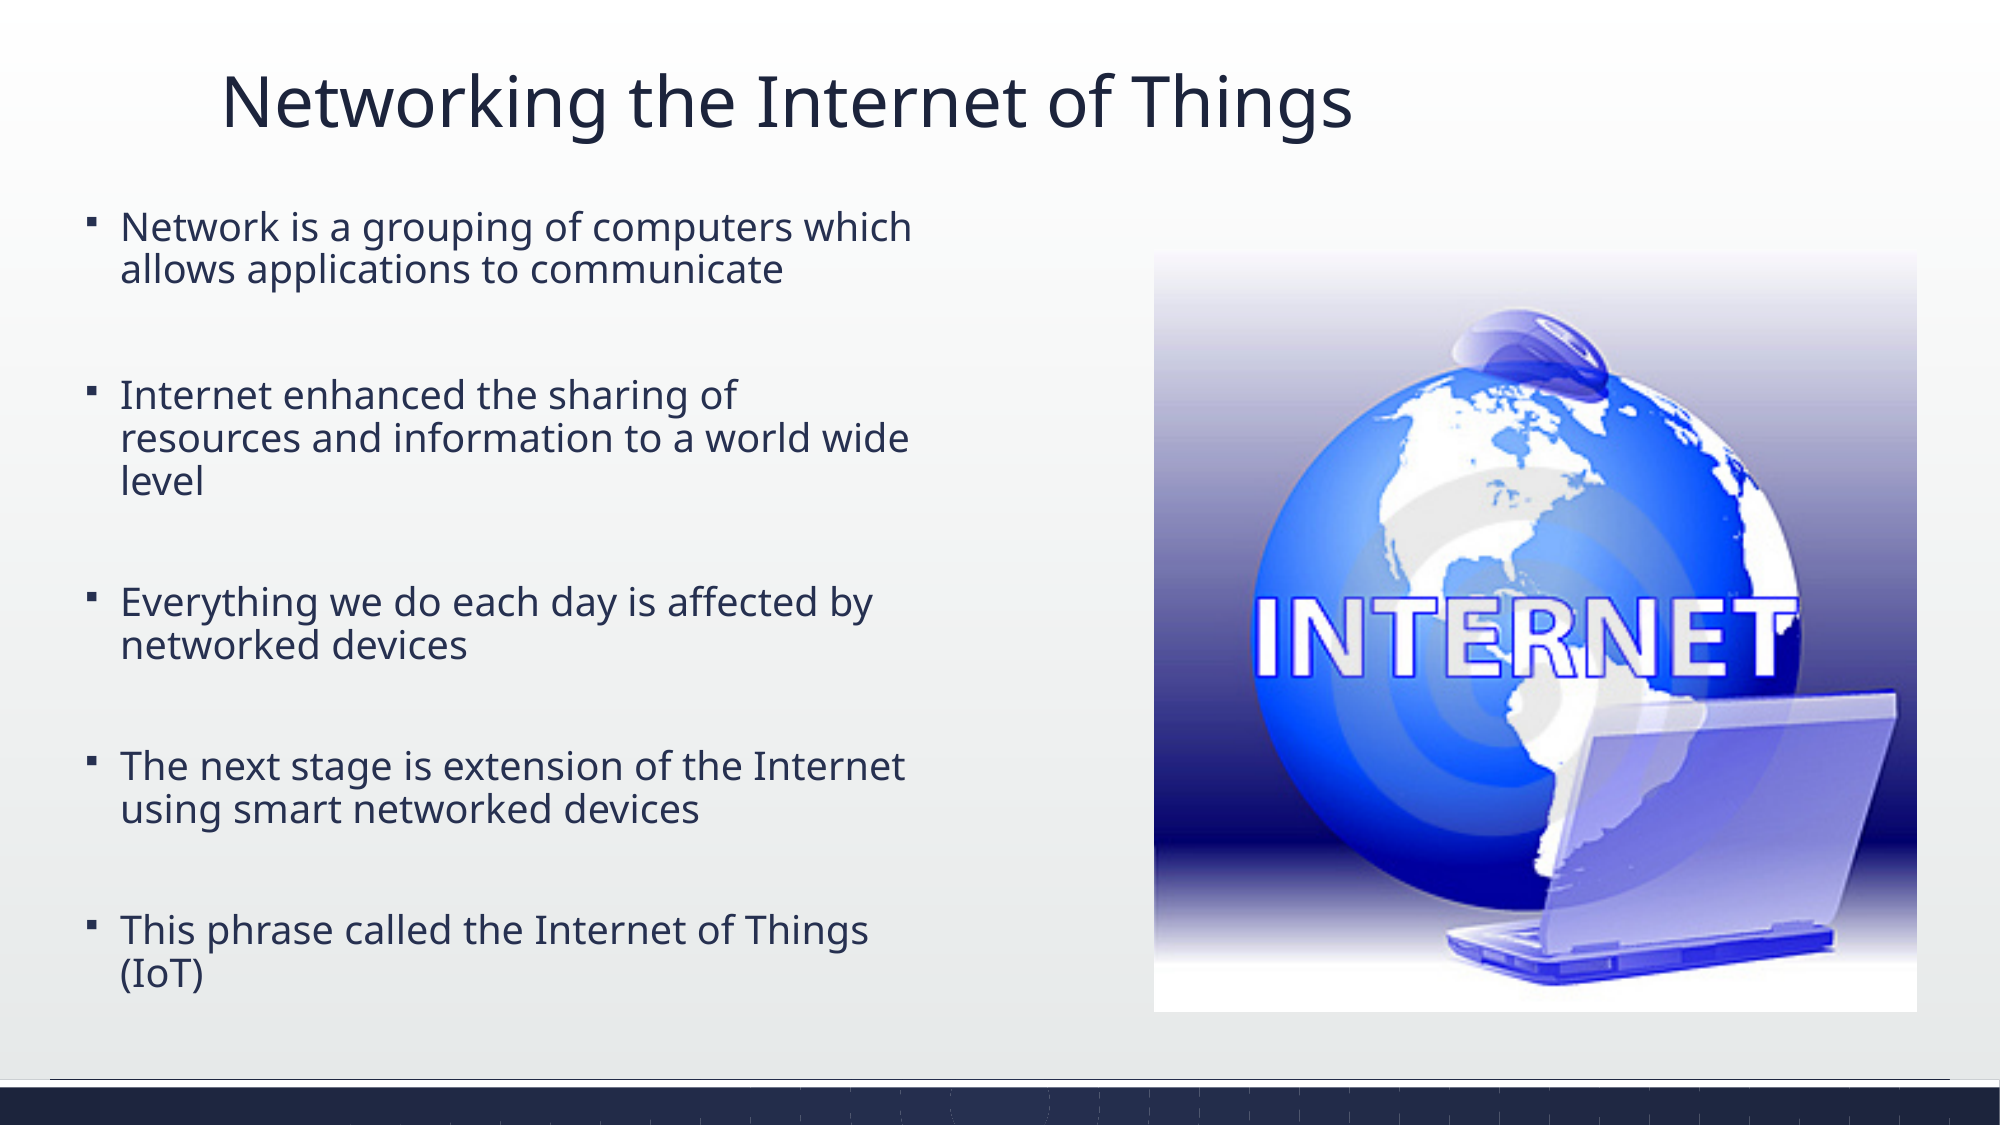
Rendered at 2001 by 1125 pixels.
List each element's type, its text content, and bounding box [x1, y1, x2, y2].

title Networking the Internet of Things [205, 50, 1766, 150]
picture [1154, 249, 1917, 1013]
list Network is a grouping of computers which allows applications to communicate Internet enhanced the sharing of resources and information to a world wide level Everything we do each day is affected by networked devices The next stage is extension of the Internet using smart networked devices This phrase called the Internet of Things (IoT) [62, 199, 944, 1063]
